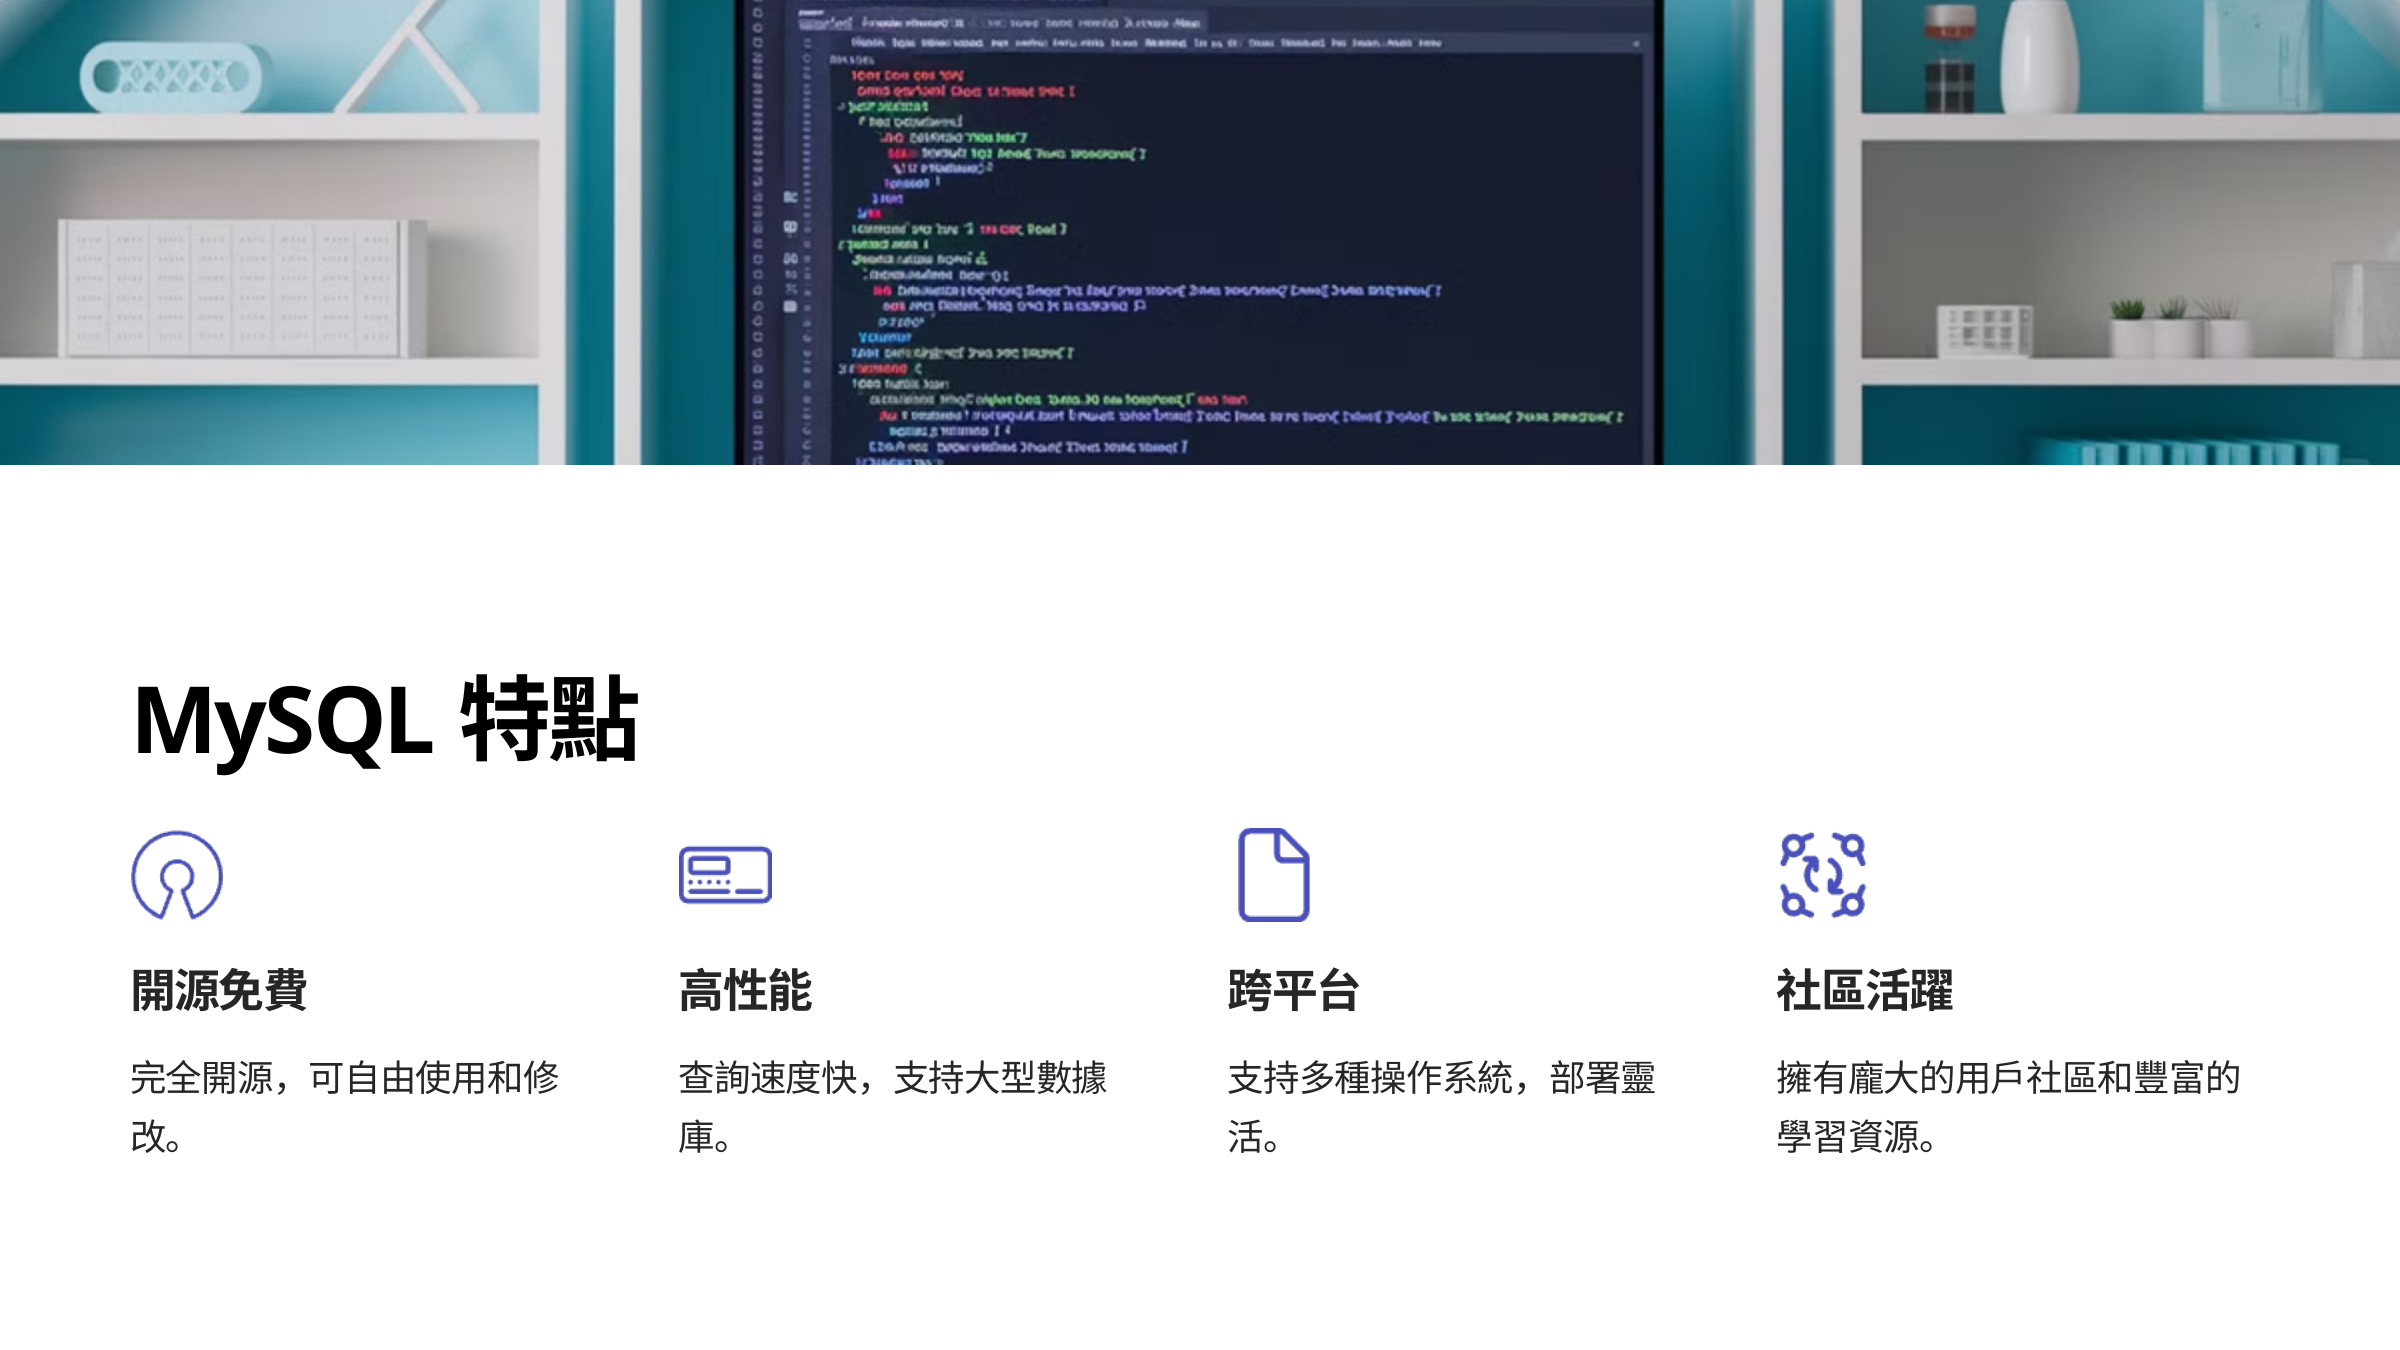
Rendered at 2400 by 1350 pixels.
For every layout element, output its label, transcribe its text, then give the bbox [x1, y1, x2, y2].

text_box 社區活躍 [1776, 958, 2242, 1017]
text_box 高性能 [678, 958, 1145, 1017]
text_box 開源免費 [130, 958, 596, 1017]
text_box 跨平台 [1227, 958, 1693, 1017]
text_box 完全開源，可自由使用和修改。 [130, 1039, 624, 1159]
picture [1227, 828, 1321, 922]
picture [736, 0, 2400, 466]
text_box MySQL特點 [130, 656, 1061, 773]
picture [1776, 828, 1870, 922]
picture [1680, 277, 1686, 287]
picture [2014, 450, 2025, 457]
picture [130, 828, 224, 922]
text_box 查詢速度快，支持大型數據庫。 [679, 1039, 1173, 1159]
text_box 擁有龐大的用戶社區和豐富的學習資源。 [1776, 1039, 2270, 1159]
picture [1868, 394, 1872, 466]
picture [678, 828, 773, 922]
picture [2009, 456, 2016, 466]
text_box 支持多種操作系統，部署靈活。 [1227, 1039, 1721, 1159]
picture [0, 0, 733, 466]
